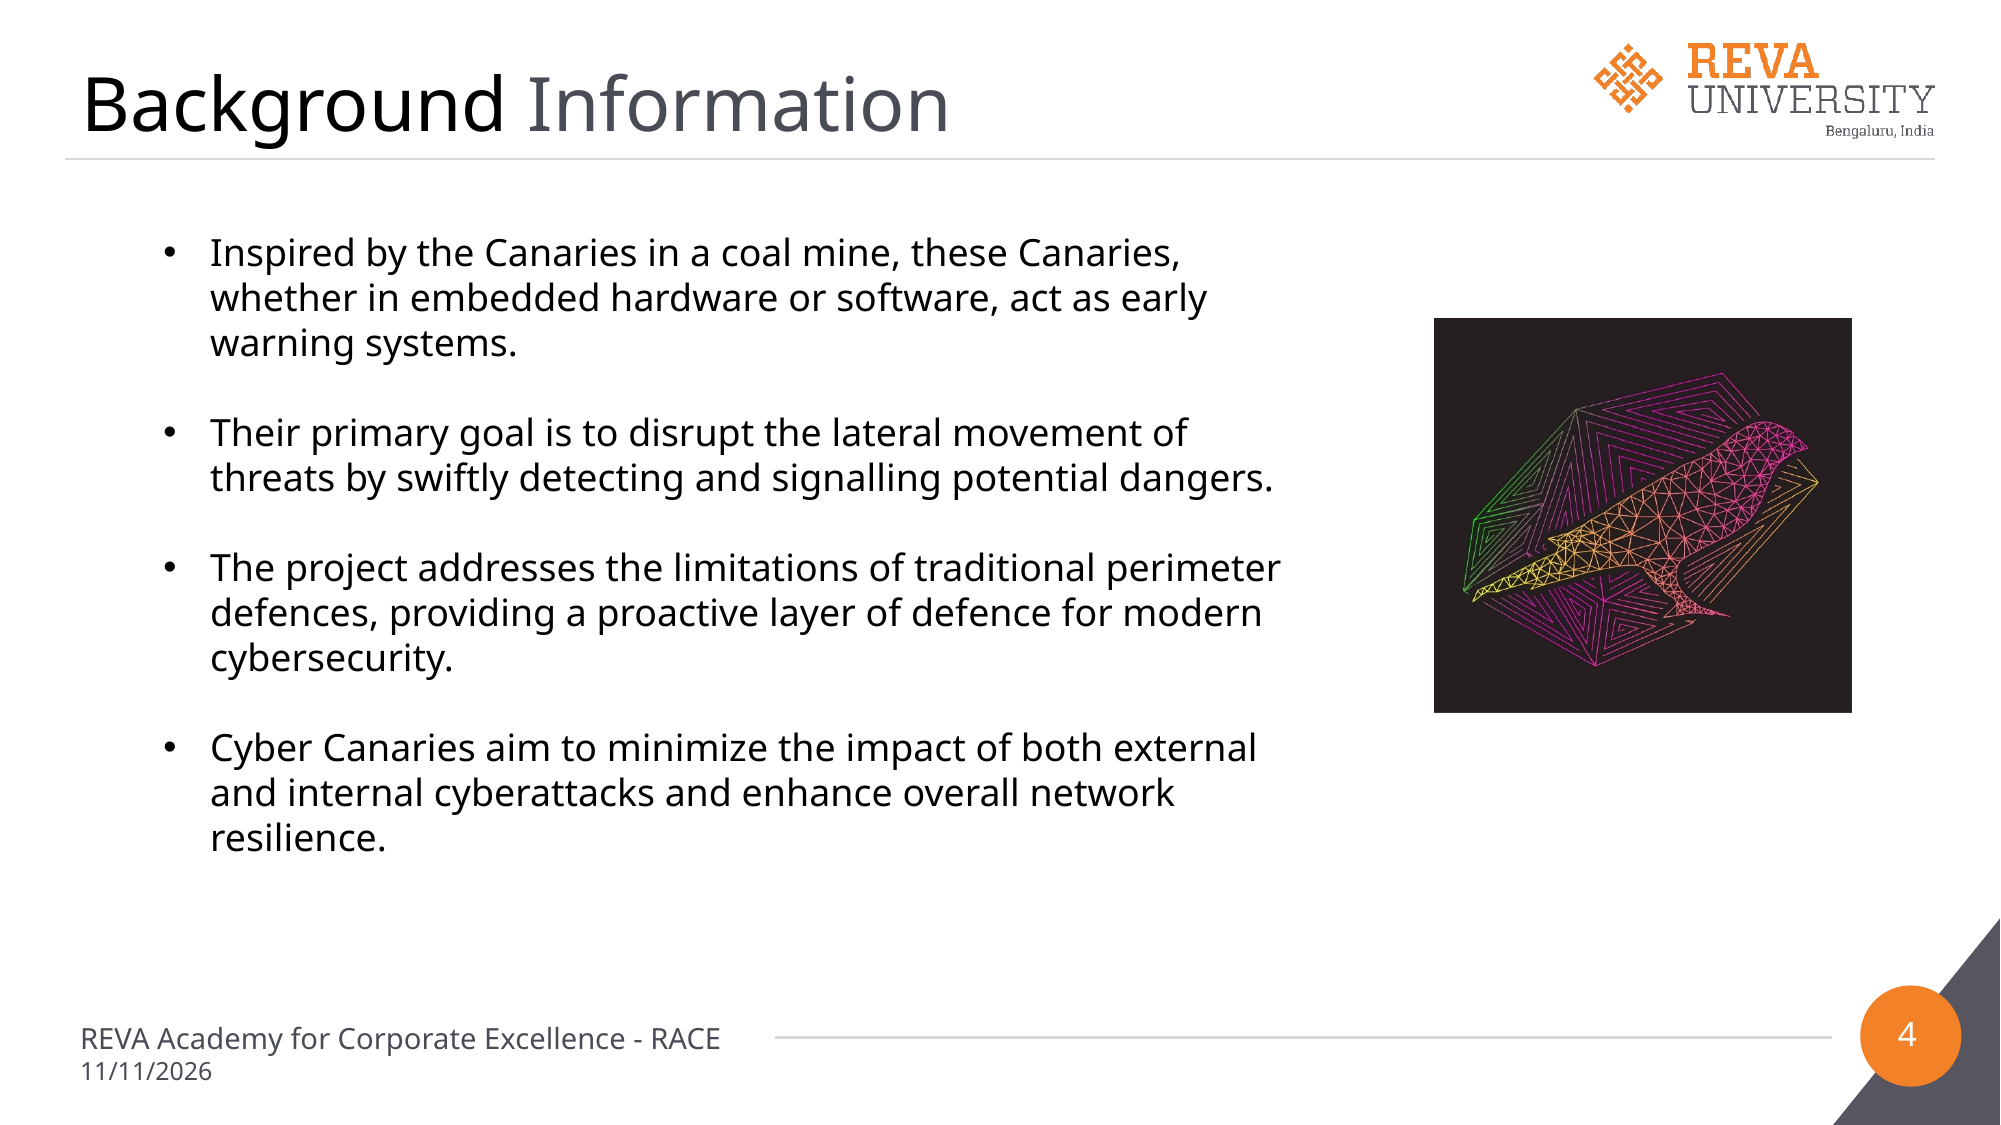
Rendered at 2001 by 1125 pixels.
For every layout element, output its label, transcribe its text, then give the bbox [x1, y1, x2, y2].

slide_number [65, 1025, 803, 1085]
title Background Information [66, 45, 1304, 159]
text_box Inspired by the Canaries in a coal mine, these Canaries, whether in embedded hardware or software, act as early warning systems. Their primary goal is to disrupt the lateral movement of threats by swiftly detecting and signalling potential dangers. The project addresses the limitations of traditional perimeter defences, providing a proactive layer of defence for modern cybersecurity. Cyber Canaries aim to minimize the impact of both external and internal cyberattacks and enhance overall network resilience. [148, 176, 1338, 867]
slide_number 4 [1858, 985, 1957, 1087]
picture [1434, 318, 1852, 713]
picture [1593, 43, 1935, 141]
